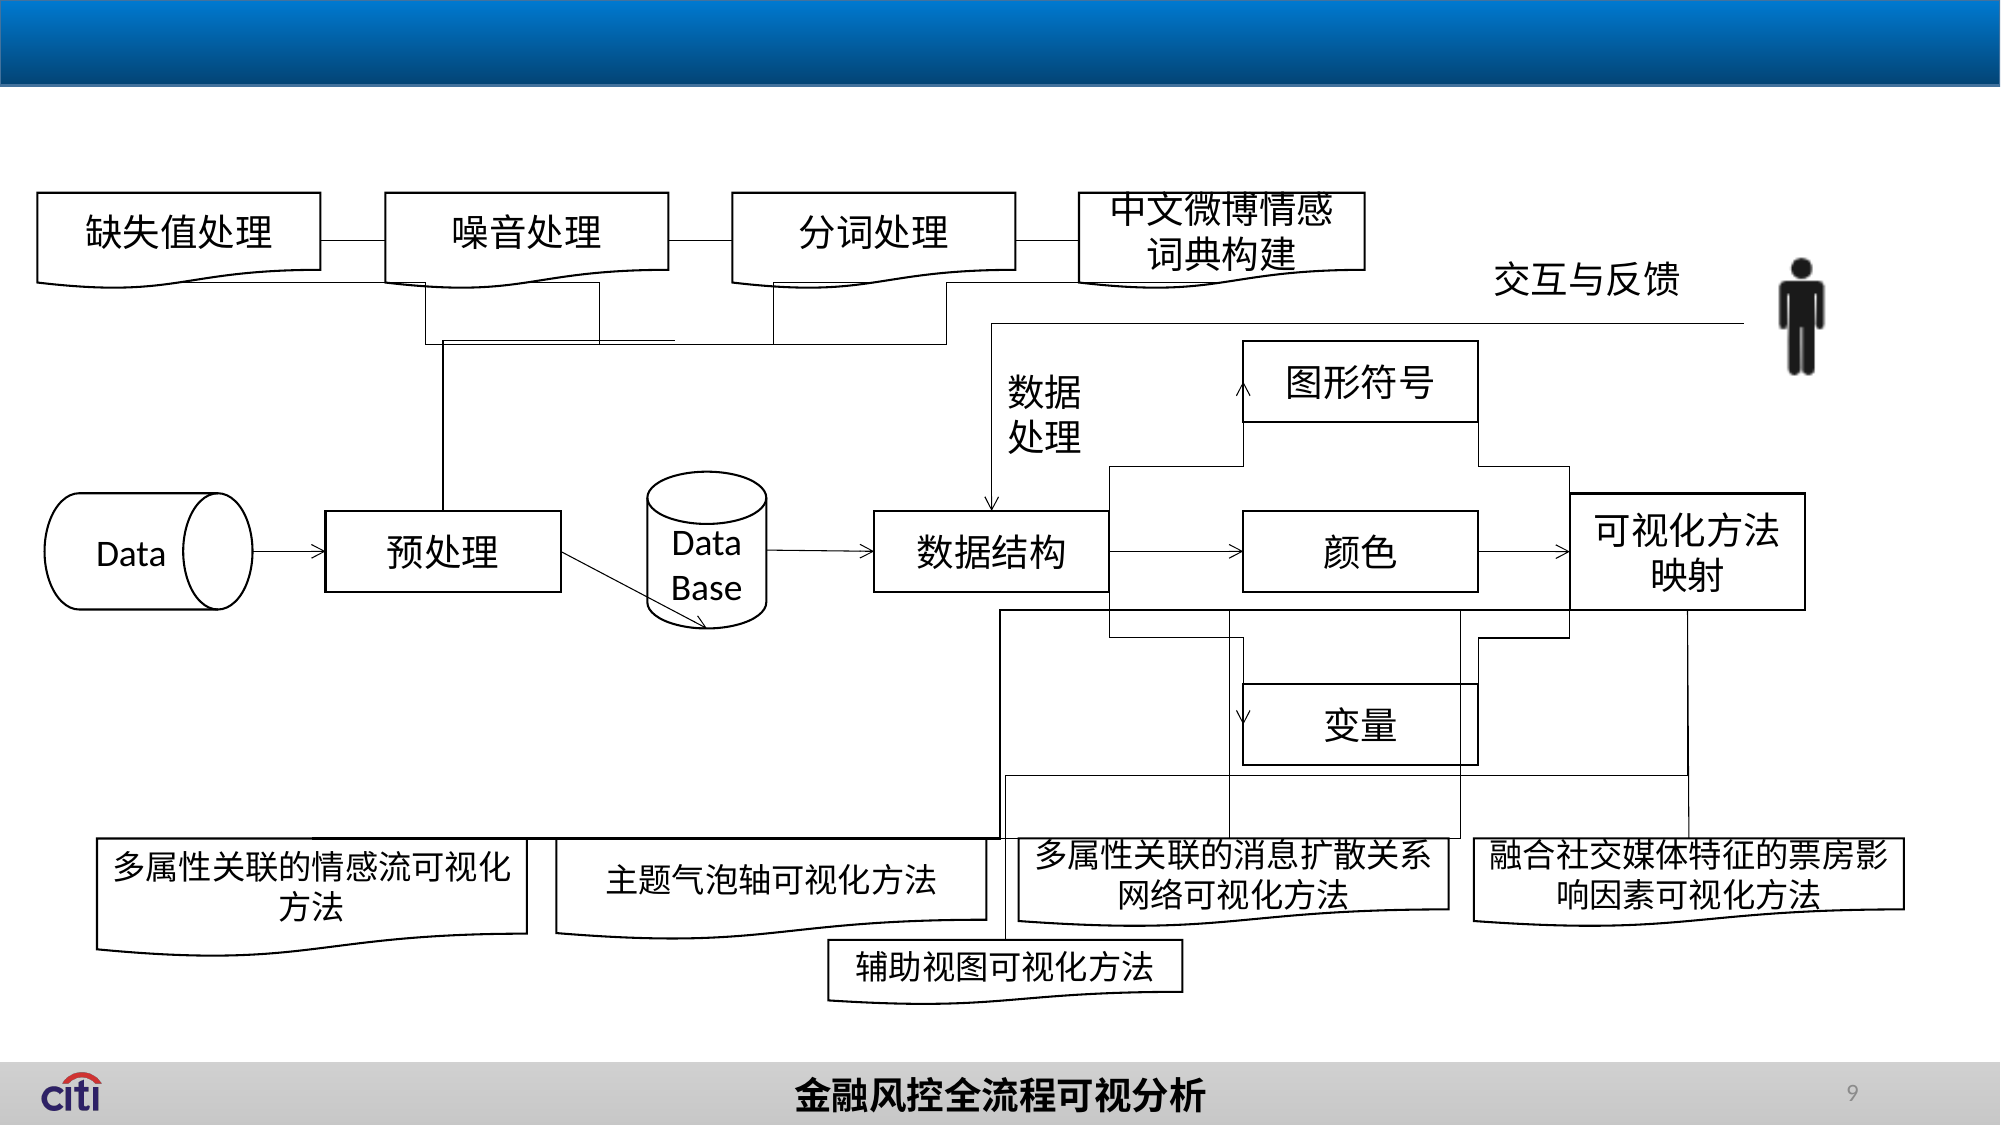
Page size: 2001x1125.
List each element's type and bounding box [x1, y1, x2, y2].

slide_number [1550, 1042, 2000, 1103]
text_box [1423, 1060, 1874, 1121]
text_box [96, 381, 1904, 1005]
text_box [991, 248, 1922, 511]
picture [35, 1055, 108, 1125]
text_box [37, 192, 1365, 509]
text_box [44, 509, 96, 629]
